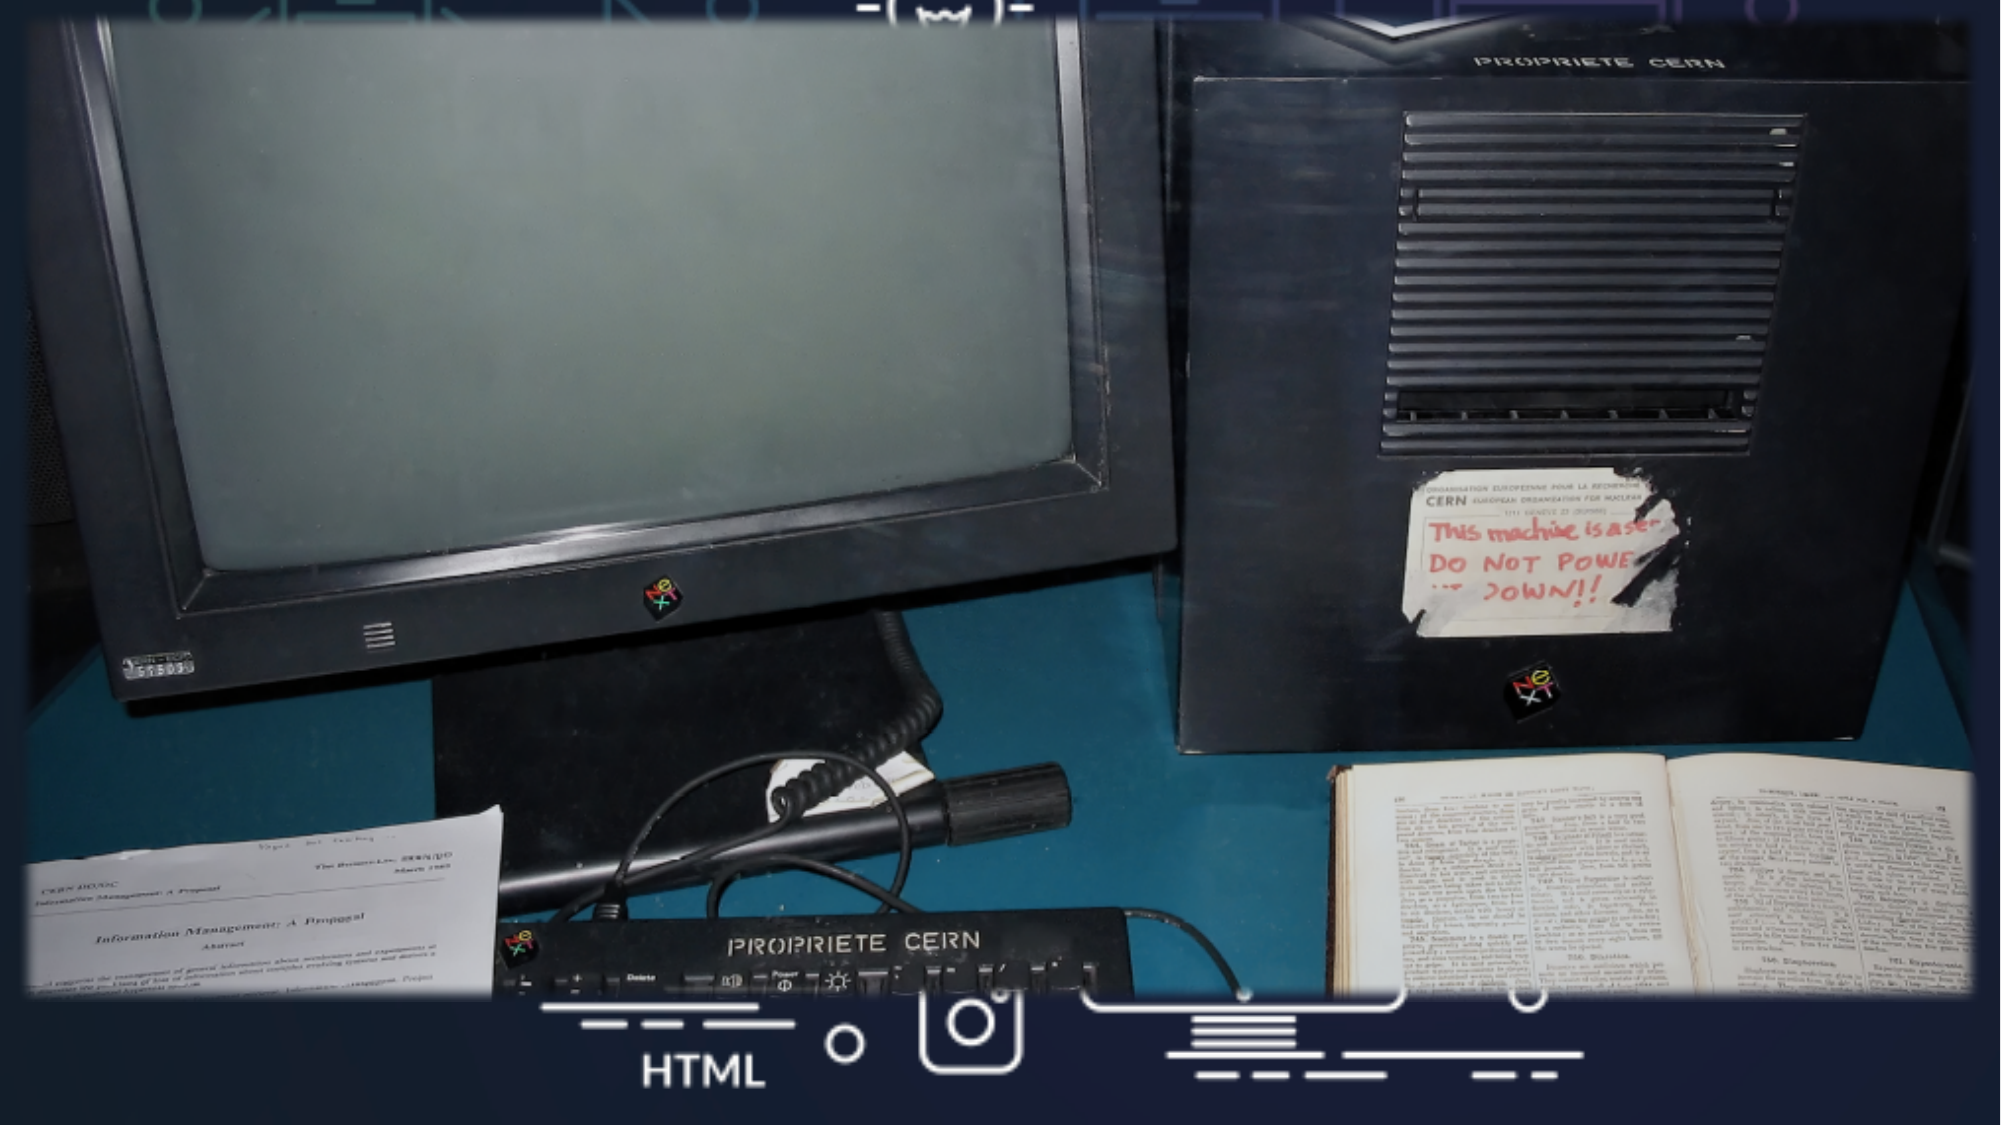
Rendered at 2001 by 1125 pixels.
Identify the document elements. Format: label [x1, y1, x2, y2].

list [19, 10, 1981, 1003]
picture [0, 0, 2001, 1125]
